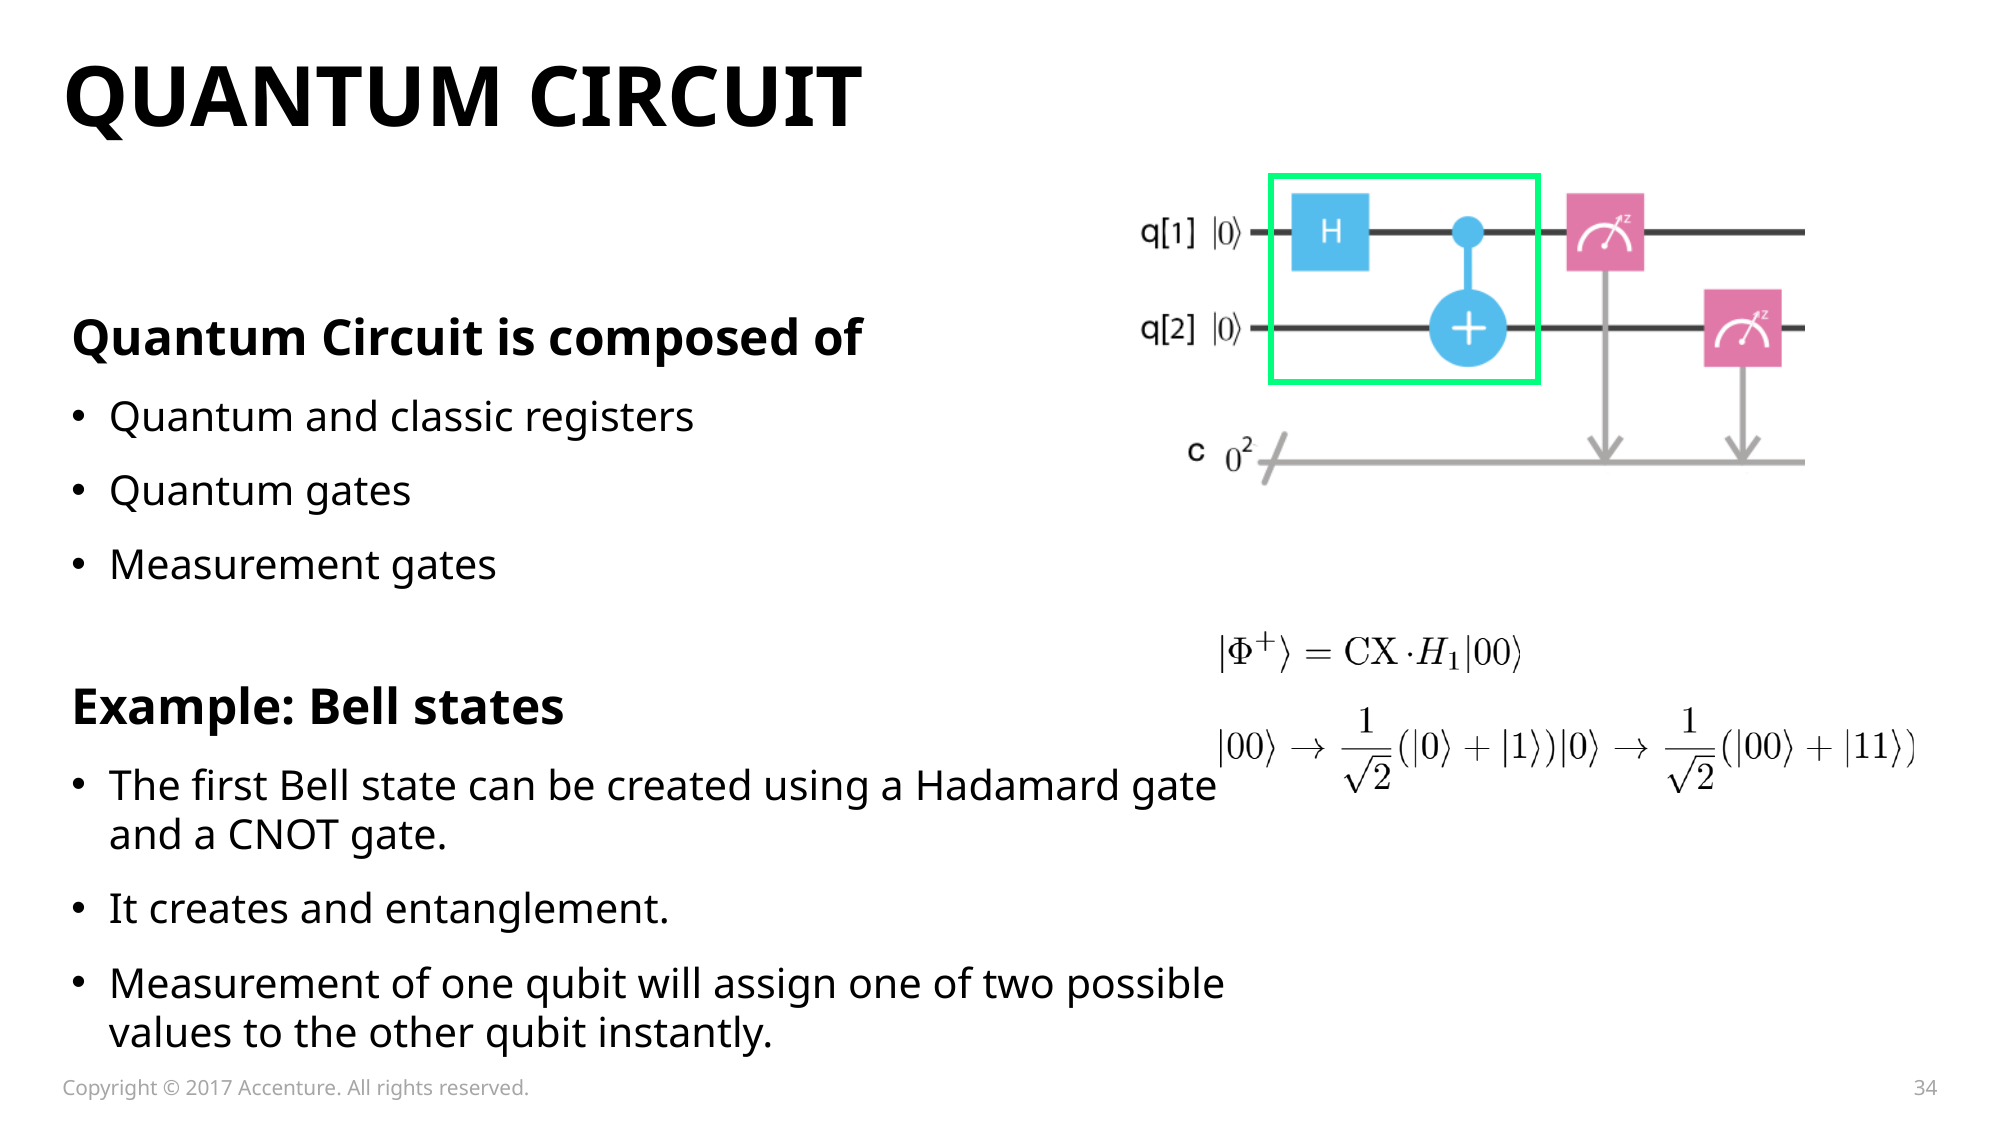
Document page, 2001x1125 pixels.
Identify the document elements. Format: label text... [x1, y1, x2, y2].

list Quantum Circuit is composed of Quantum and classic registers Quantum gates Measurement gates Example: Bell states The first Bell state can be created using a Hadamard gate and a CNOT gate. It creates and entanglement. Measurement of one qubit will assign one of two possible values to the other qubit instantly. [62, 299, 1244, 1070]
picture [1220, 630, 1520, 673]
footer Copyright © 2017 Accenture. All rights reserved. [62, 1070, 1000, 1104]
title Quantum Circuit [62, 62, 1242, 225]
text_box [1118, 176, 1805, 515]
slide_number 34 [1887, 1069, 1938, 1104]
picture [1220, 706, 1914, 793]
